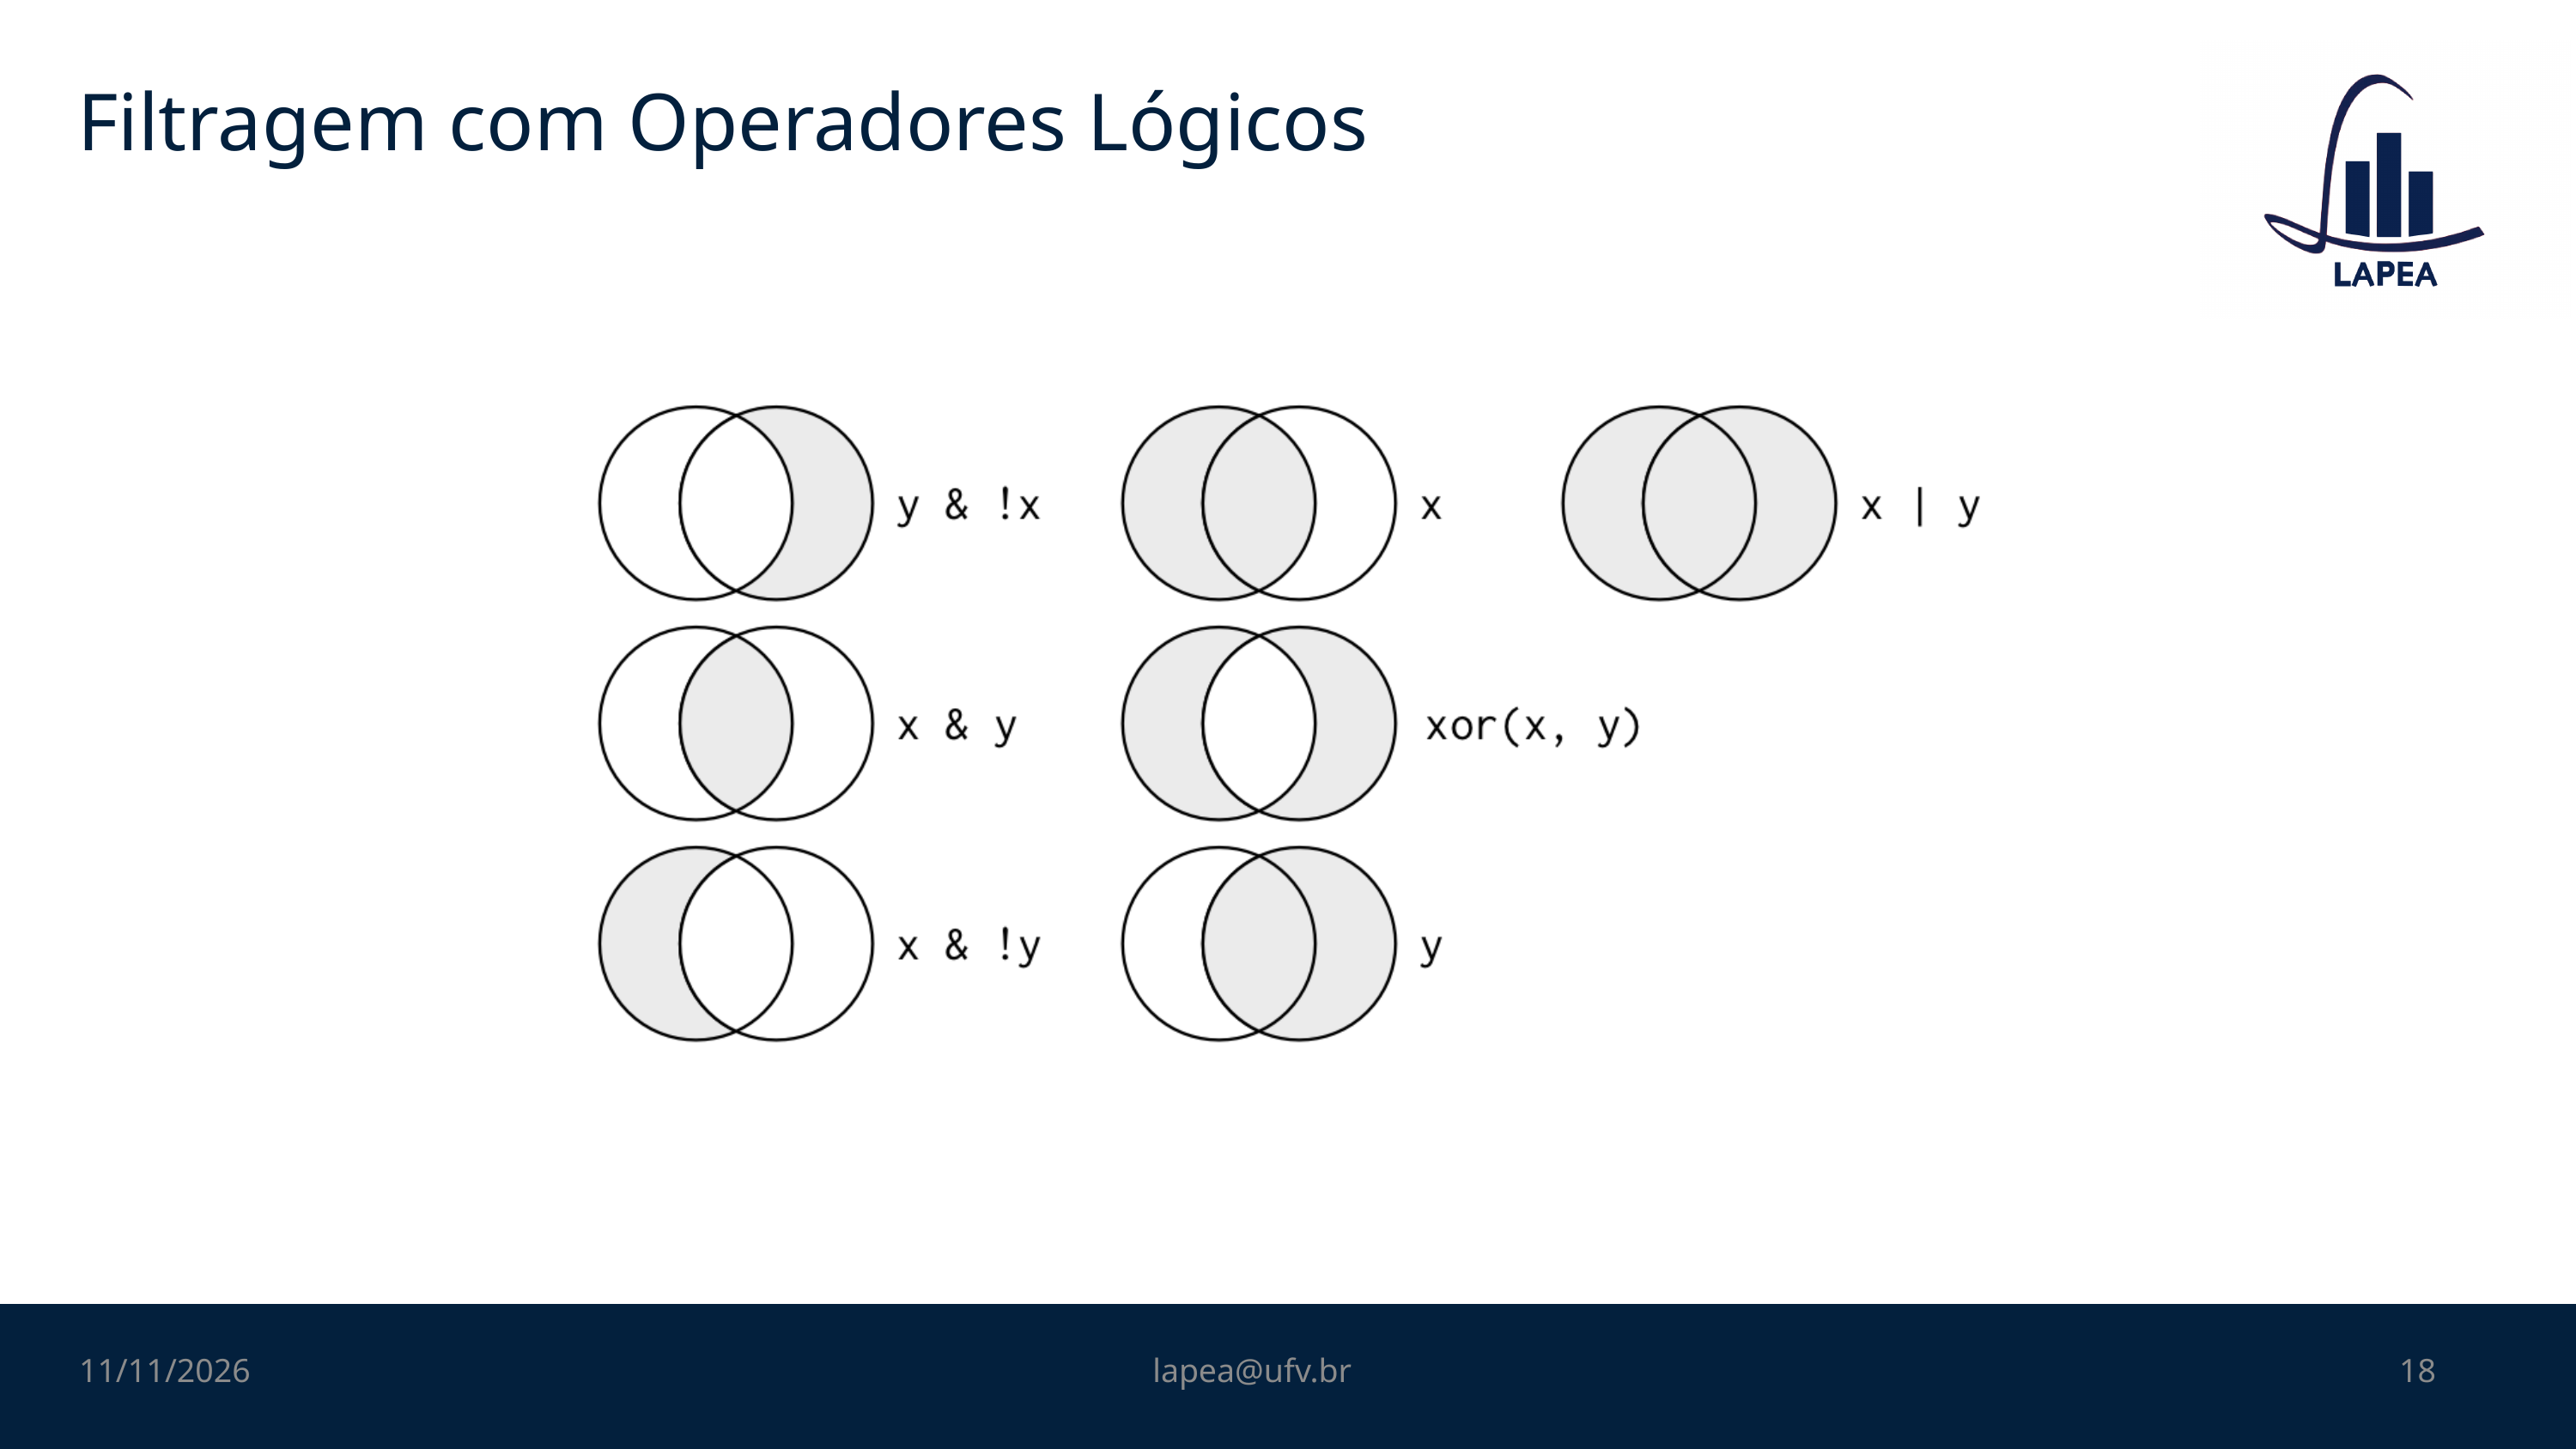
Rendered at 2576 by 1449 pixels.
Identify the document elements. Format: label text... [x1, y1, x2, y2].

picture [2200, 40, 2571, 318]
title Filtragem com Operadores Lógicos [64, 39, 2190, 200]
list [591, 402, 1985, 1046]
slide_number 18 [2148, 1346, 2450, 1398]
footer lapea@ufv.br [410, 1346, 2095, 1398]
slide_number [66, 1346, 368, 1398]
